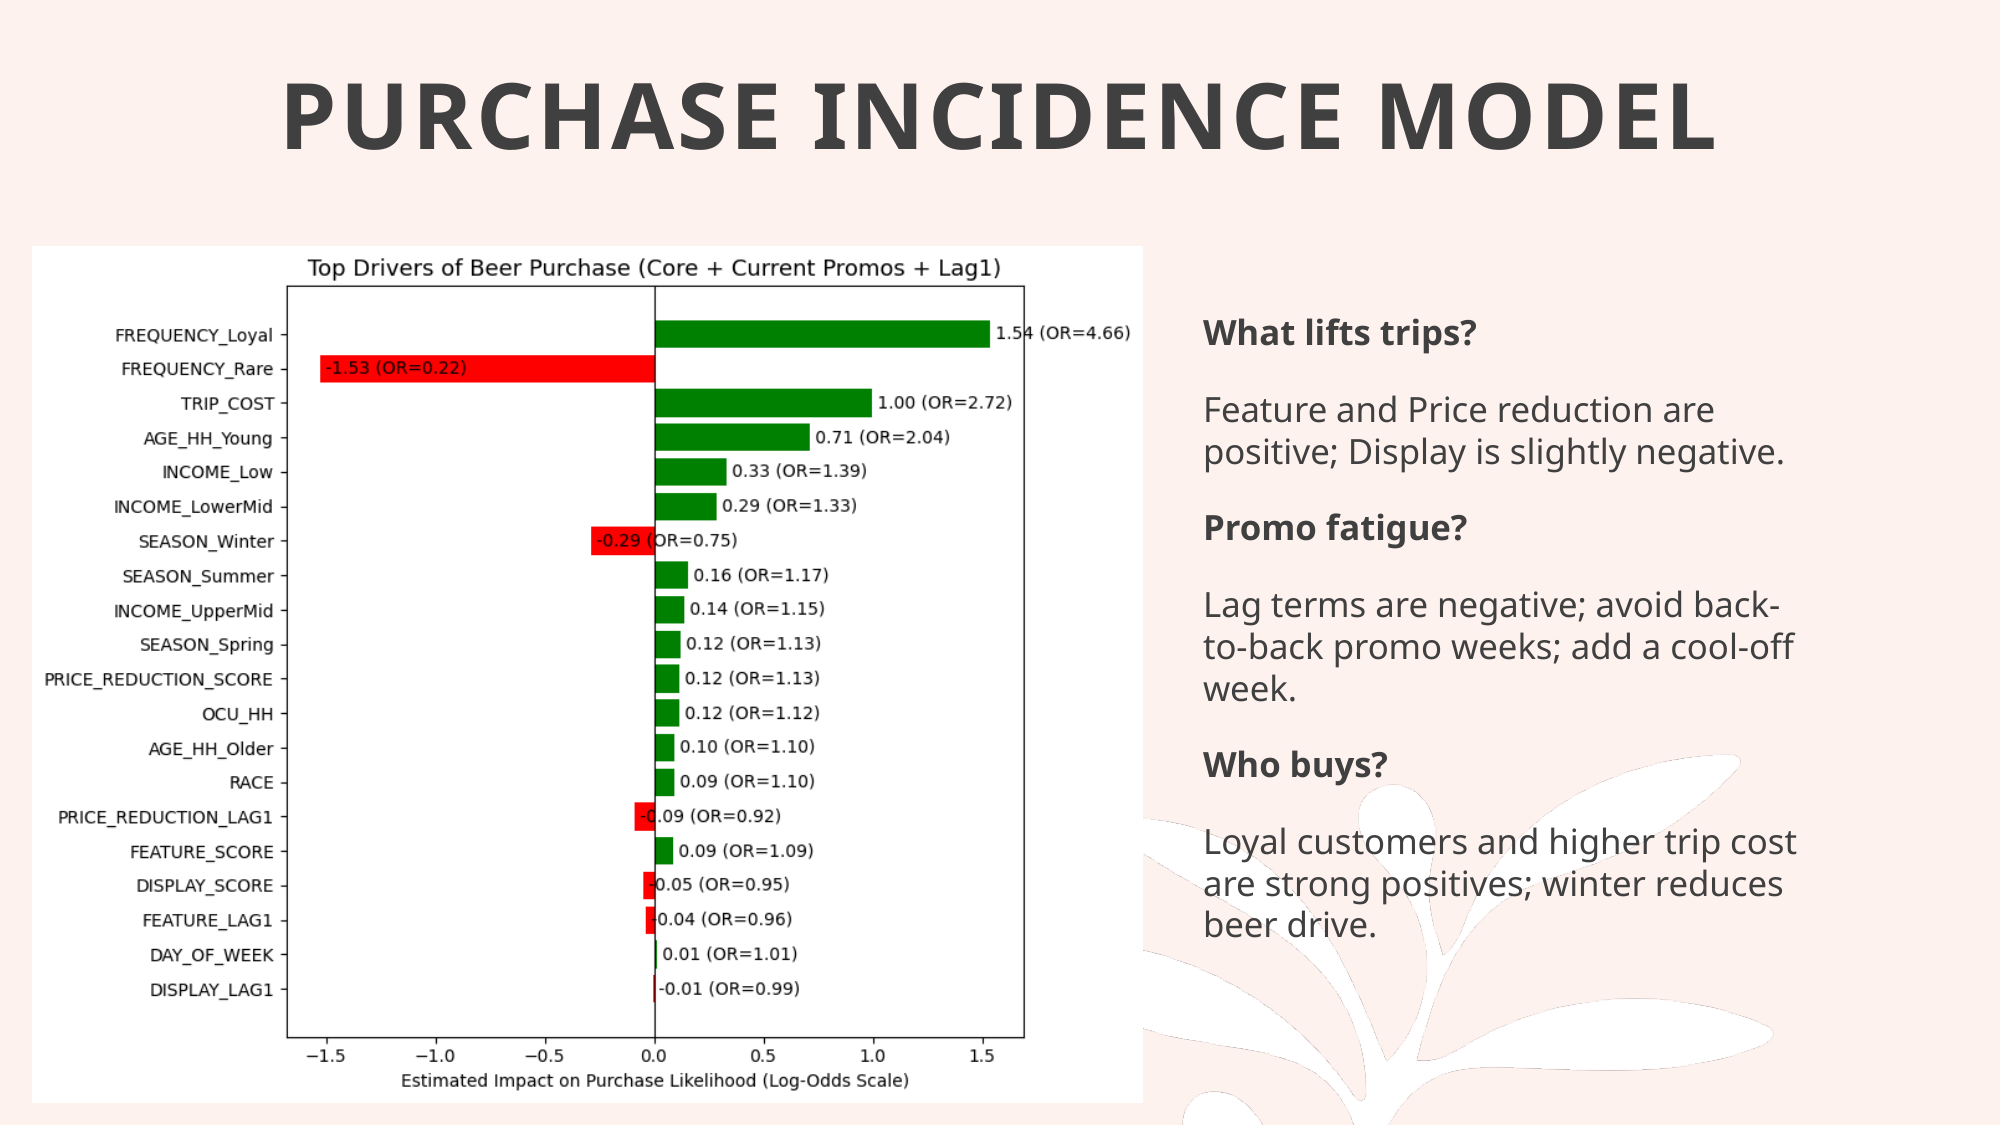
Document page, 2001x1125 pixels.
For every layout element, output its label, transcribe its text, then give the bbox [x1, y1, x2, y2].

picture [32, 245, 1817, 1125]
slide_number 7 [1143, 1042, 1225, 1103]
list What lifts trips? Feature and Price reduction are positive; Display is slightly negative. Promo fatigue? Lag terms are negative; avoid back-to-back promo weeks; add a cool-off week. Who buys? Loyal customers and higher trip cost are strong positives; winter reduces beer drive. [1188, 303, 1816, 958]
title Purchase incidence model [62, 22, 1938, 219]
